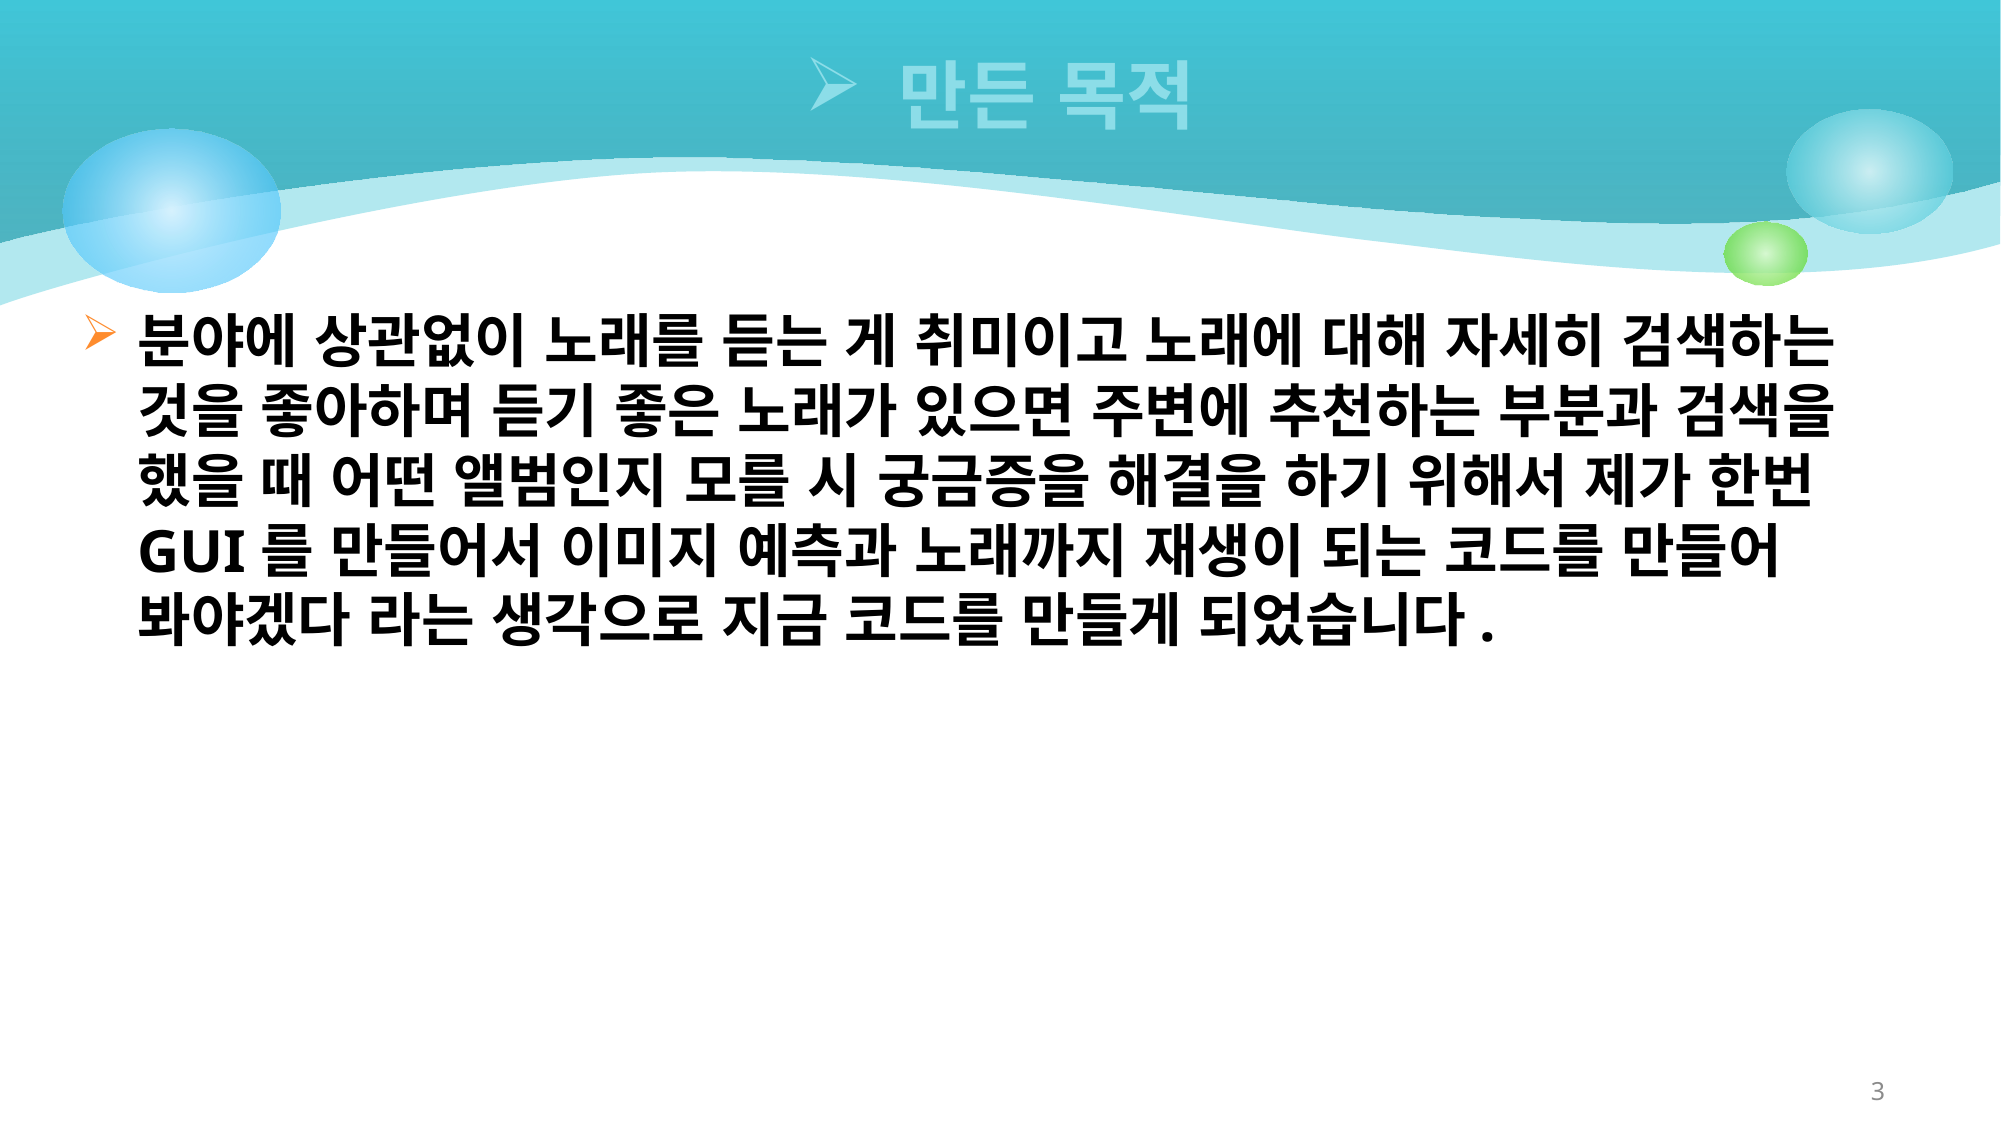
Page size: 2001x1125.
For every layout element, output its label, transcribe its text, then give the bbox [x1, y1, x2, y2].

list 분야에 상관없이 노래를 듣는 게 취미이고 노래에 대해 자세히 검색하는 것을 좋아하며 듣기 좋은 노래가 있으면 주변에 추천하는 부분과 검색을 했을 때 어떤 앨범인지 모를 시 궁금증을 해결을 하기 위해서 제가 한번 GUI를 만들어서 이미지 예측과 노래까지 재생이 되는 코드를 만들어 봐야겠다 라는 생각으로 지금 코드를 만들게 되었습니다. [66, 296, 1957, 1038]
slide_number 3 [1433, 1072, 1900, 1113]
title 만든 목적 [99, 0, 1900, 188]
